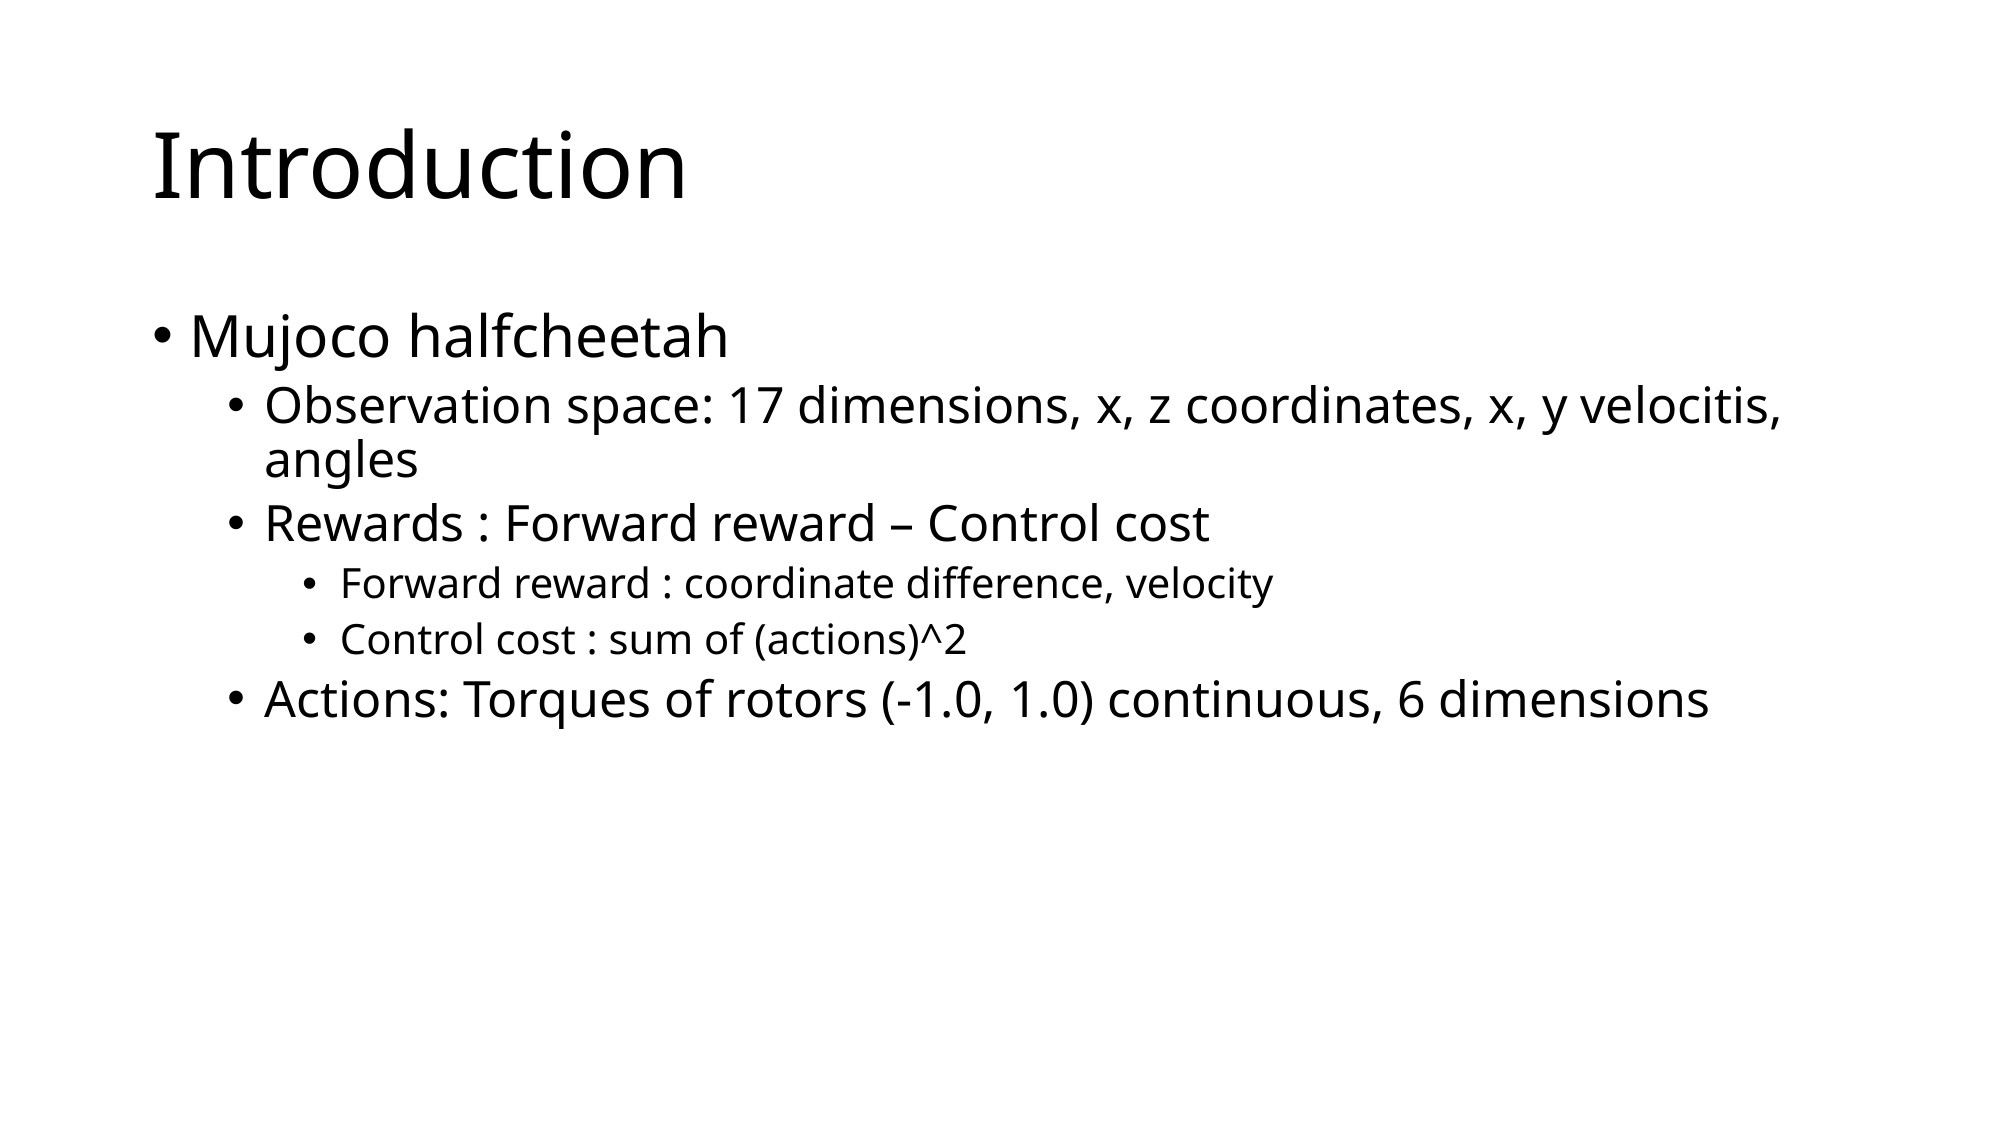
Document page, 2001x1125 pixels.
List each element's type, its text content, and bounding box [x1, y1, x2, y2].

title Introduction [137, 59, 1863, 278]
list Mujoco halfcheetah Observation space: 17 dimensions, x, z coordinates, x, y velocitis, angles Rewards : Forward reward – Control cost Forward reward : coordinate difference, velocity Control cost : sum of (actions)^2 Actions: Torques of rotors (-1.0, 1.0) continuous, 6 dimensions [137, 299, 1863, 1014]
